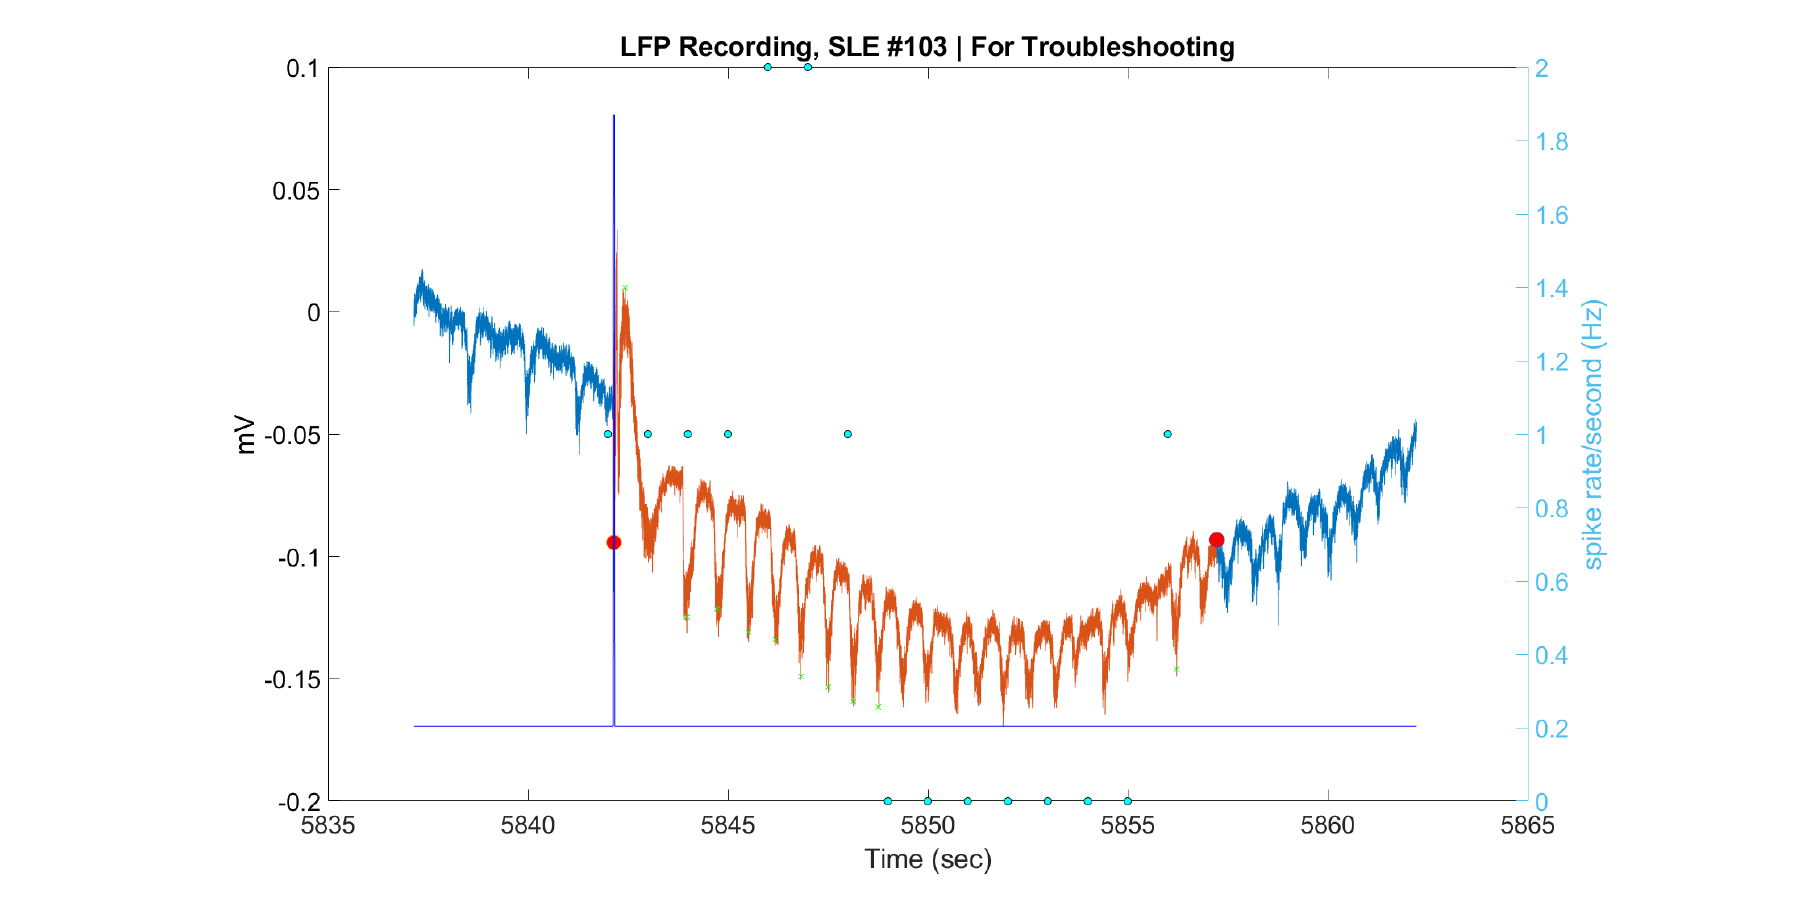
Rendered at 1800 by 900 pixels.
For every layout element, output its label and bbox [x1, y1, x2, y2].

picture [126, 0, 1674, 900]
